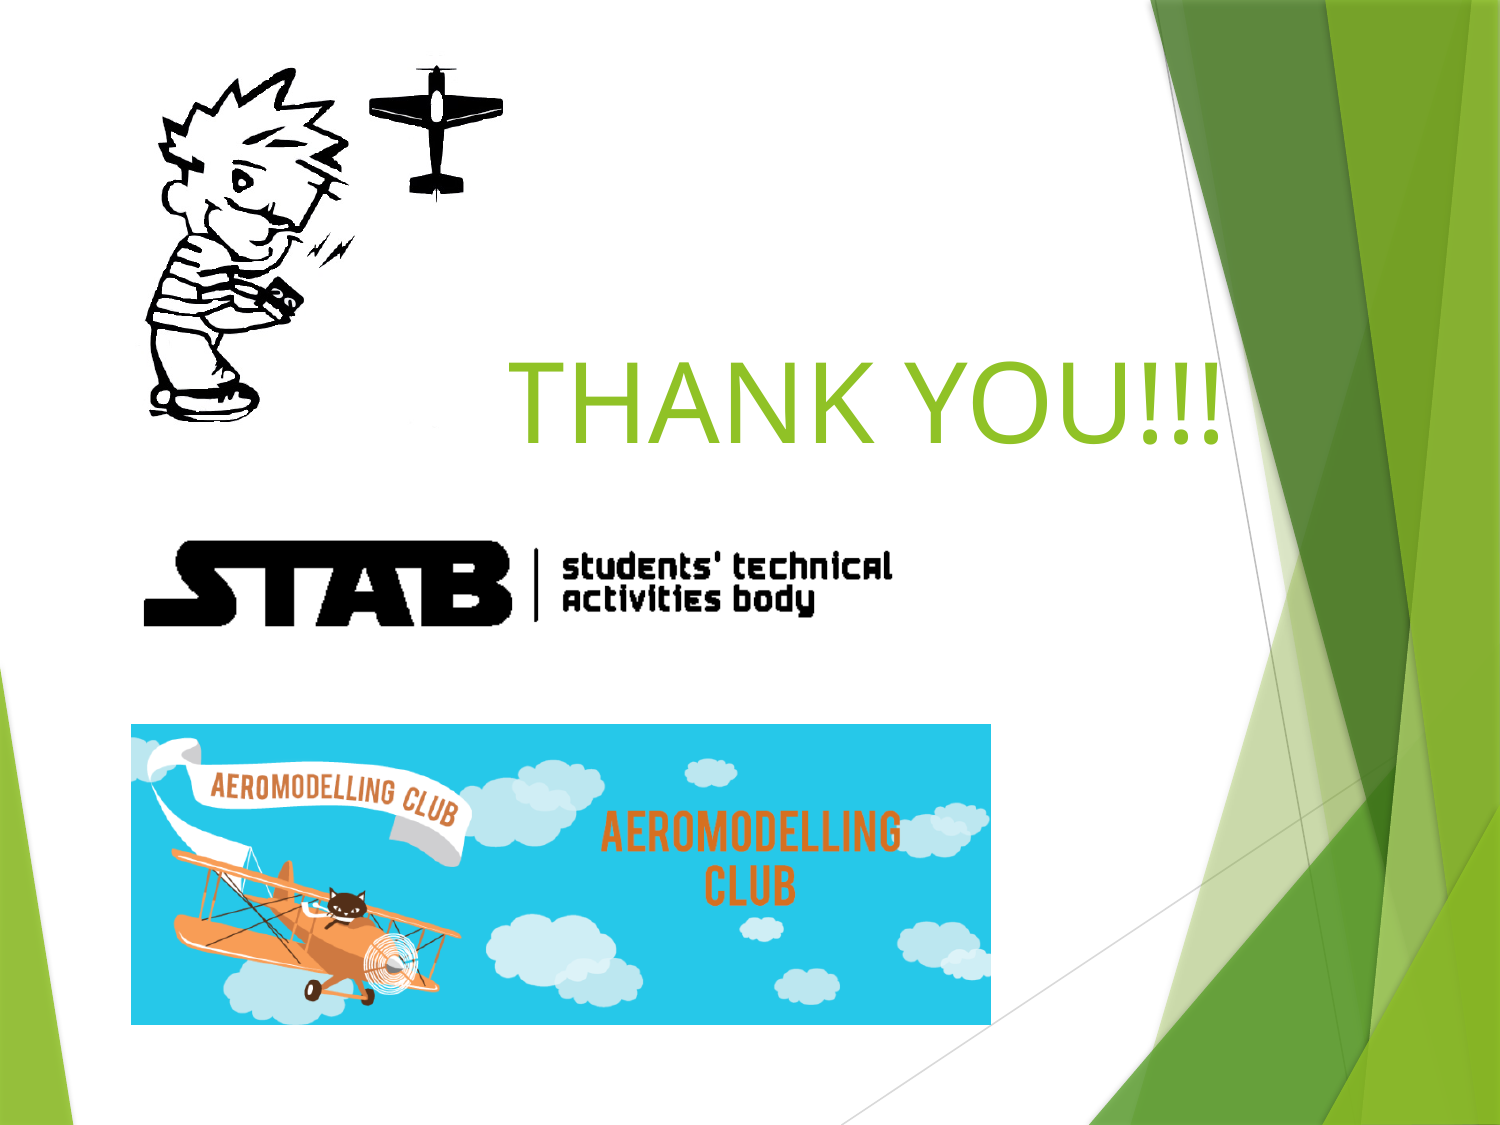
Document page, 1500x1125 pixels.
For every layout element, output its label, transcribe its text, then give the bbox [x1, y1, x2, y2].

picture [131, 724, 991, 1026]
picture [131, 523, 923, 637]
title THANK YOU!!! [487, 323, 1313, 524]
picture [127, 5, 510, 429]
